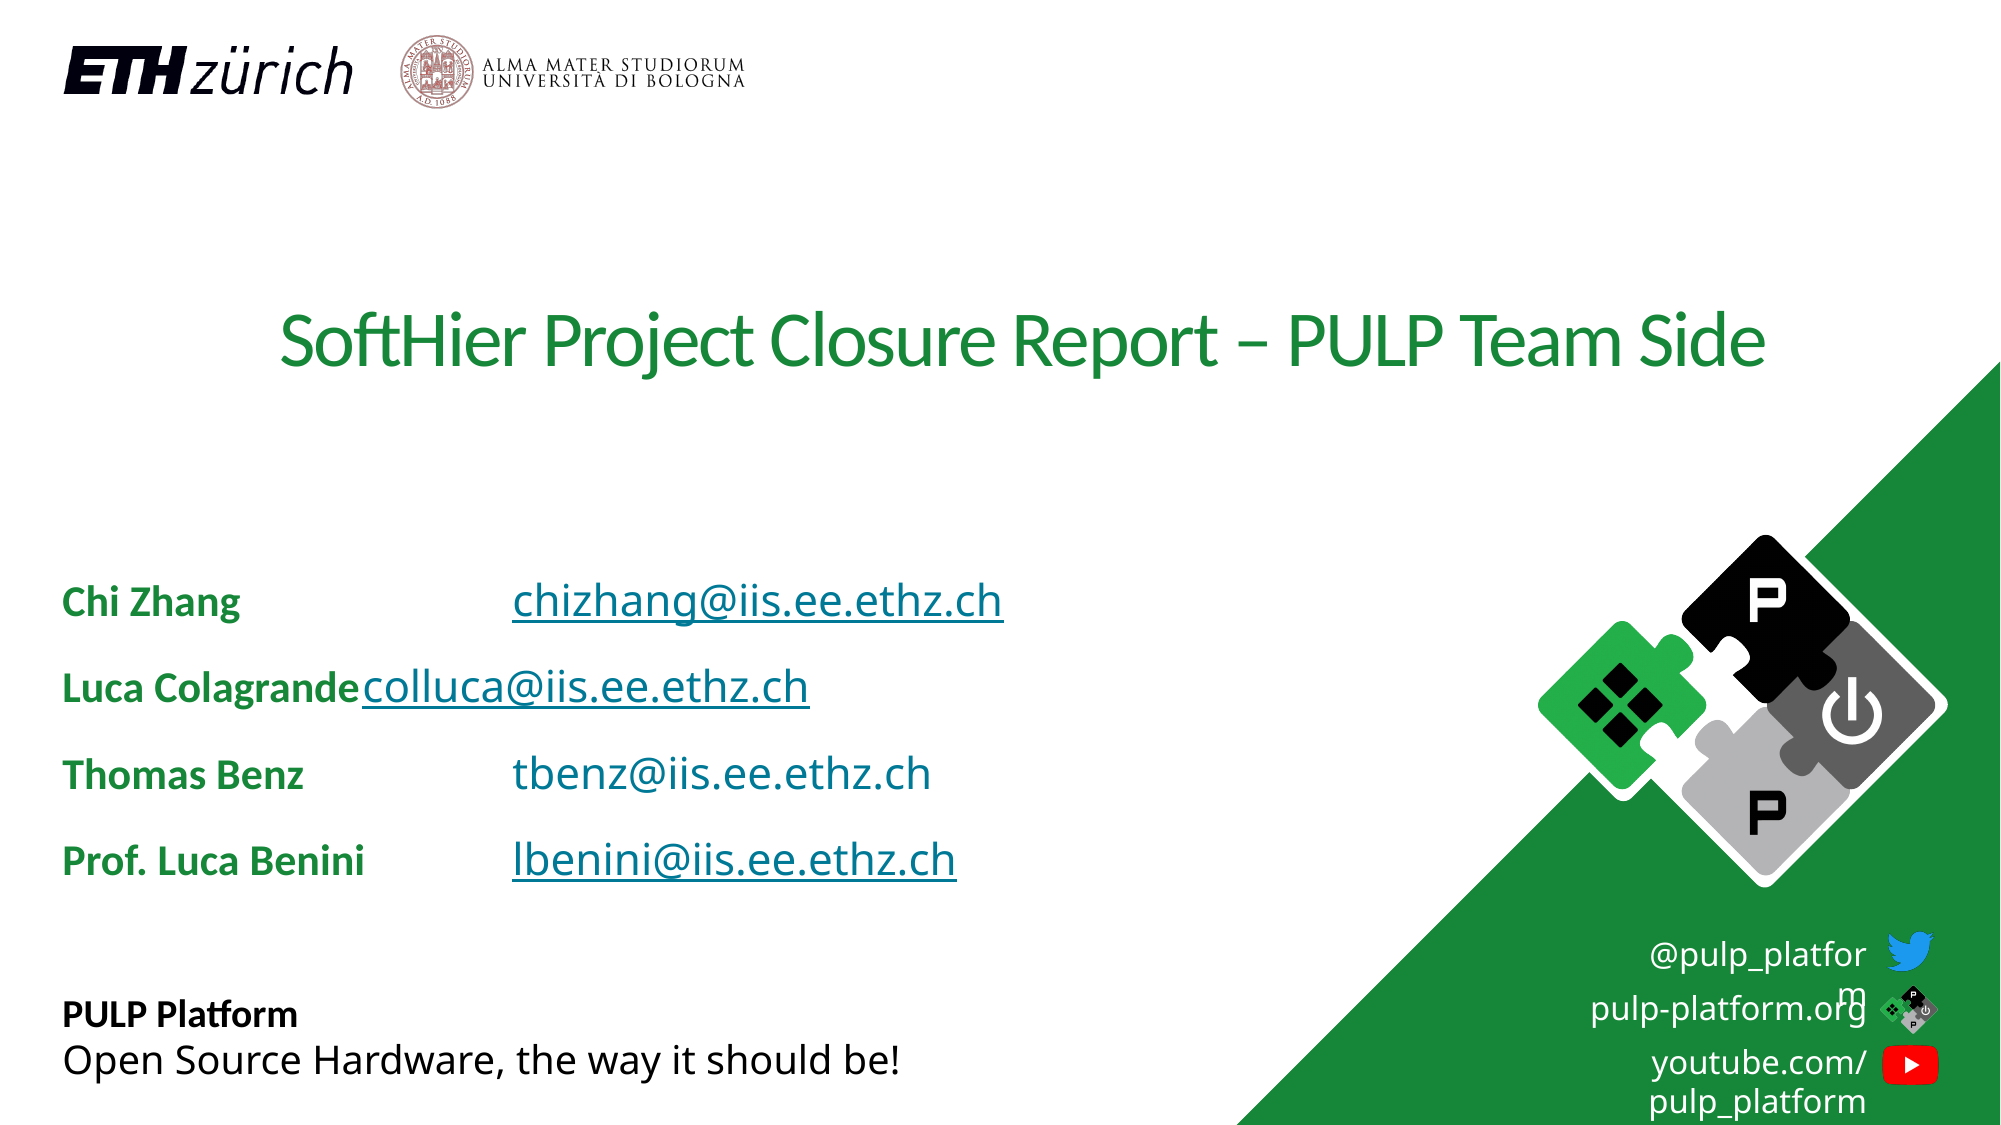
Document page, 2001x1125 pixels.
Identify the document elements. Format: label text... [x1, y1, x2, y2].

list Chi Zhang chizhang@iis.ee.ethz.ch Luca Colagrande colluca@iis.ee.ethz.ch Thomas Benz tbenz@iis.ee.ethz.ch Prof. Luca Benini lbenini@iis.ee.ethz.ch [62, 564, 1063, 939]
picture [62, 46, 353, 95]
picture [482, 53, 745, 87]
picture [1880, 985, 1938, 1034]
picture [1535, 532, 1938, 878]
picture [1882, 1045, 1939, 1085]
title SoftHier Project Closure Report – PULP Team Side [48, 298, 2000, 422]
picture [1886, 931, 1935, 972]
picture [398, 35, 476, 111]
